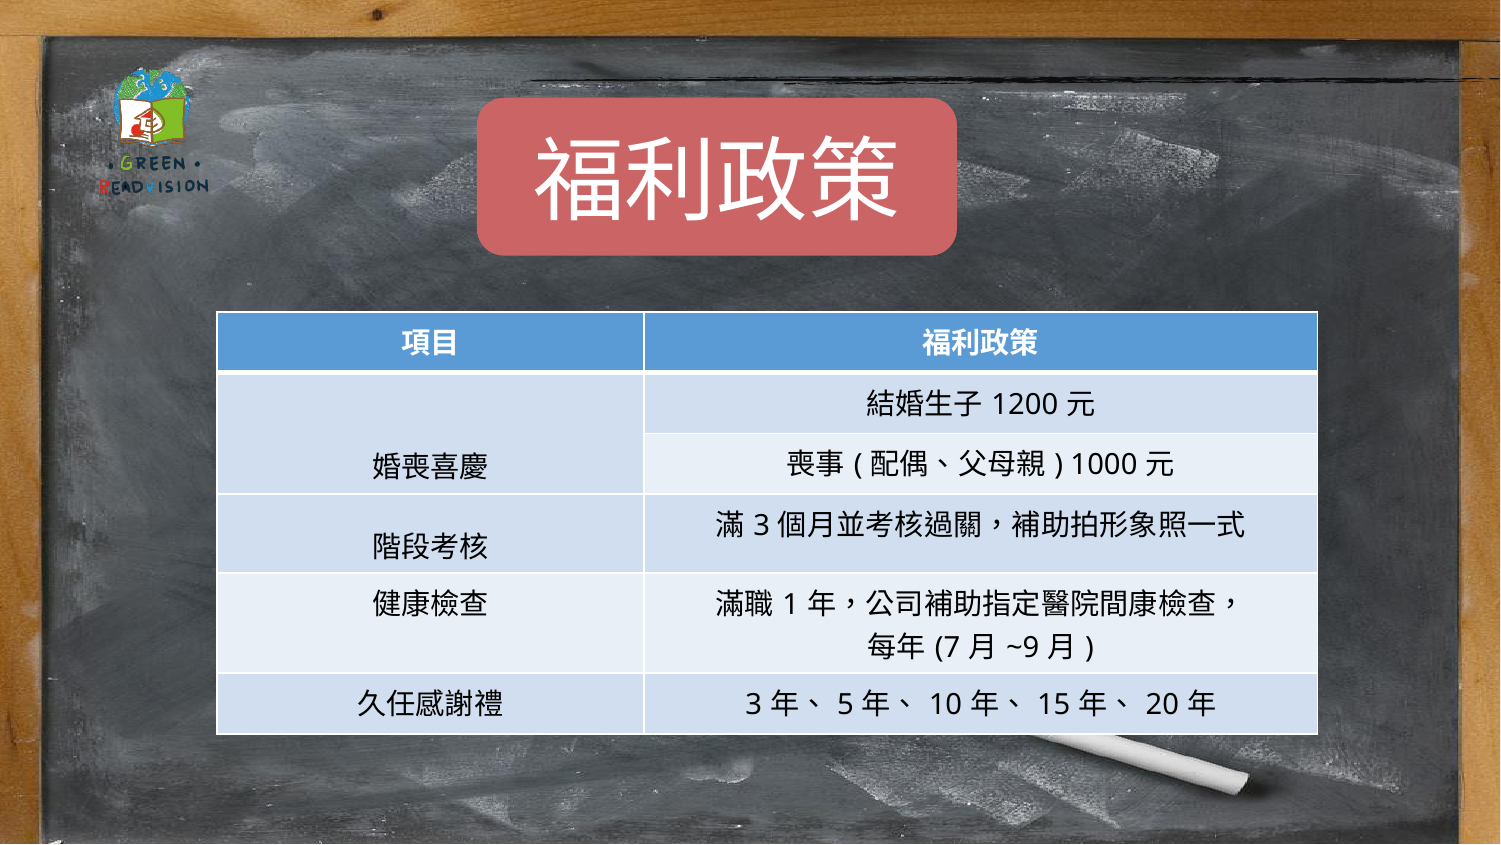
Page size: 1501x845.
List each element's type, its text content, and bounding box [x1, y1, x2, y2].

text_box 福利政策 [476, 97, 957, 256]
table_cell 3年、5年、10年、15年、20年 [645, 674, 1317, 733]
table_cell 滿3個月並考核過關，補助拍形象照一式 [645, 495, 1317, 572]
table_header 福利政策 [645, 313, 1317, 370]
table_cell 階段考核 [218, 495, 643, 572]
table_cell 久任感謝禮 [218, 674, 643, 733]
table_cell 結婚生子1200元 [645, 375, 1317, 433]
table_cell 婚喪喜慶 [218, 375, 643, 493]
table_cell 健康檢查 [218, 574, 643, 672]
picture [0, 0, 1501, 844]
table_header 項目 [218, 313, 643, 370]
table_cell 滿職1年，公司補助指定醫院間康檢查， 每年(7月~9月) [645, 574, 1317, 672]
table_cell 喪事(配偶、父母親) 1000元 [645, 434, 1317, 493]
